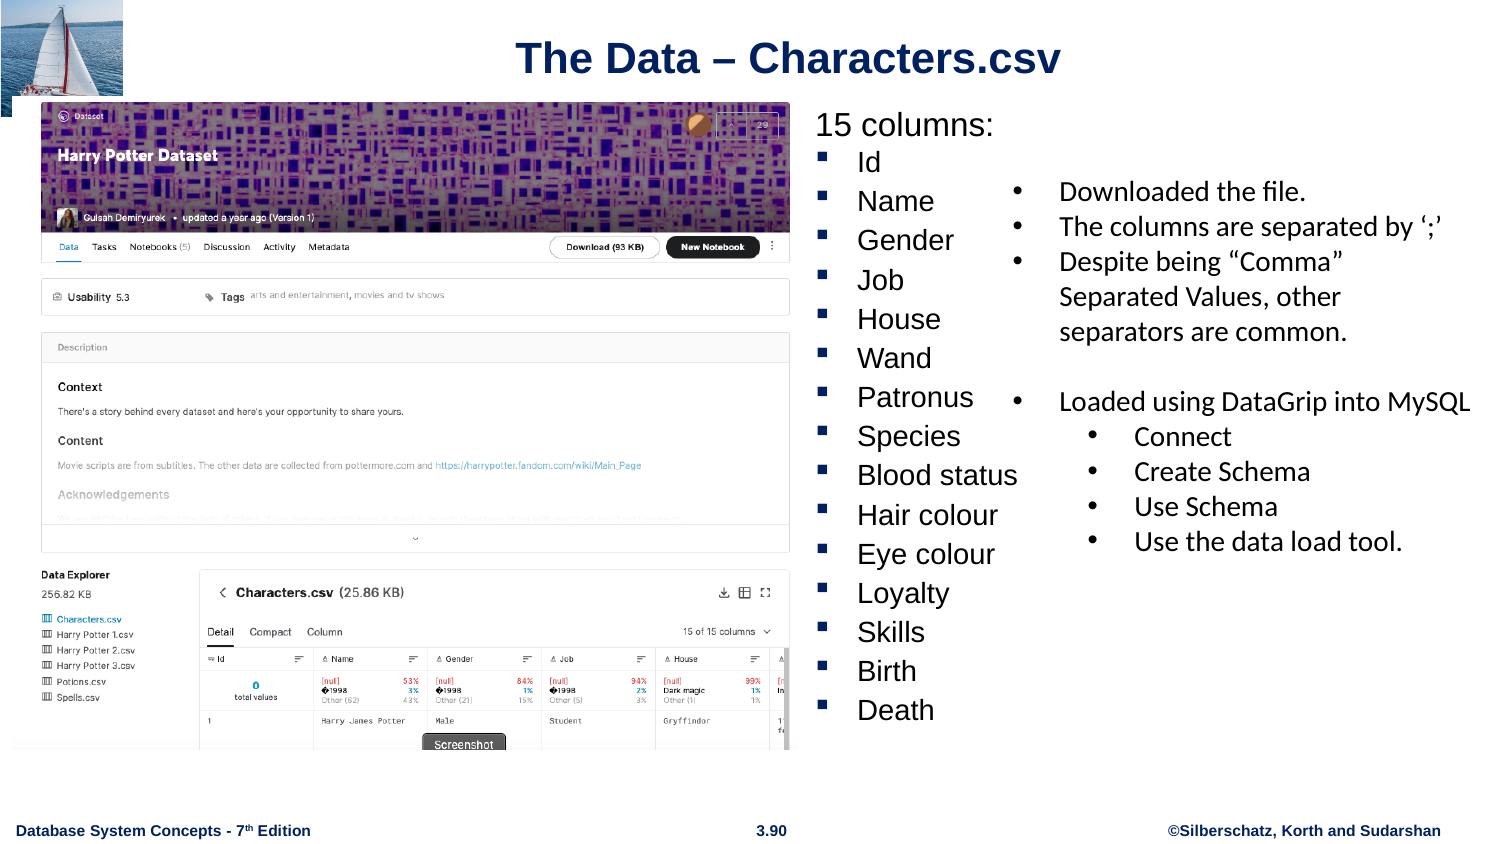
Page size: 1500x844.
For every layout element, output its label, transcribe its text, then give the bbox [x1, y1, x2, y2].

list 15 columns: Id Name Gender Job House Wand Patronus Species Blood status Hair colour Eye colour Loyalty Skills Birth Death [800, 95, 1450, 759]
title The Data – Characters.csv [125, 14, 1452, 90]
text_box Downloaded the file. The columns are separated by ‘;’ Despite being “Comma” Separated Values, other separators are common. Loaded using DataGrip into MySQL Connect Create Schema Use Schema Use the data load tool. [997, 165, 1487, 565]
picture [0, 0, 800, 750]
